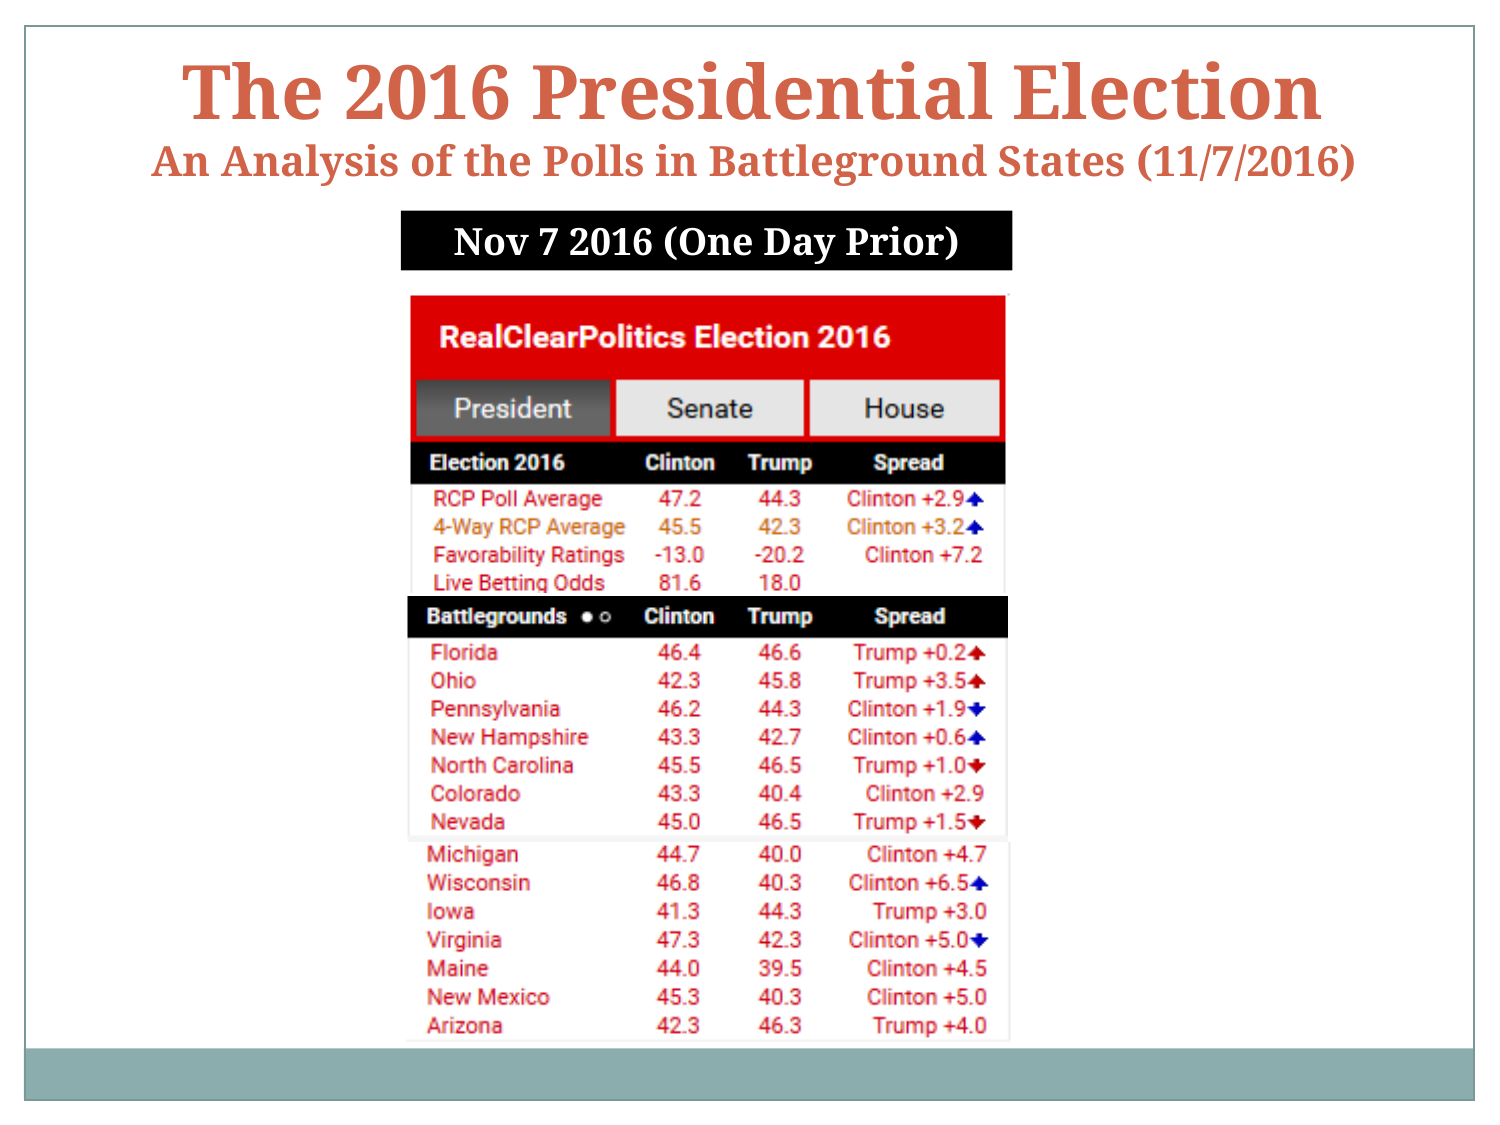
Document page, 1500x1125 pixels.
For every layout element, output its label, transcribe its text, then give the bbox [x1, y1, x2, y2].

text_box Nov 7 2016 (One Day Prior) [400, 210, 1013, 271]
picture [406, 596, 1013, 1043]
text_box The 2016 Presidential Election An Analysis of the Polls in Battleground States (11/7/2016) [74, 37, 1433, 193]
picture [409, 292, 1011, 593]
